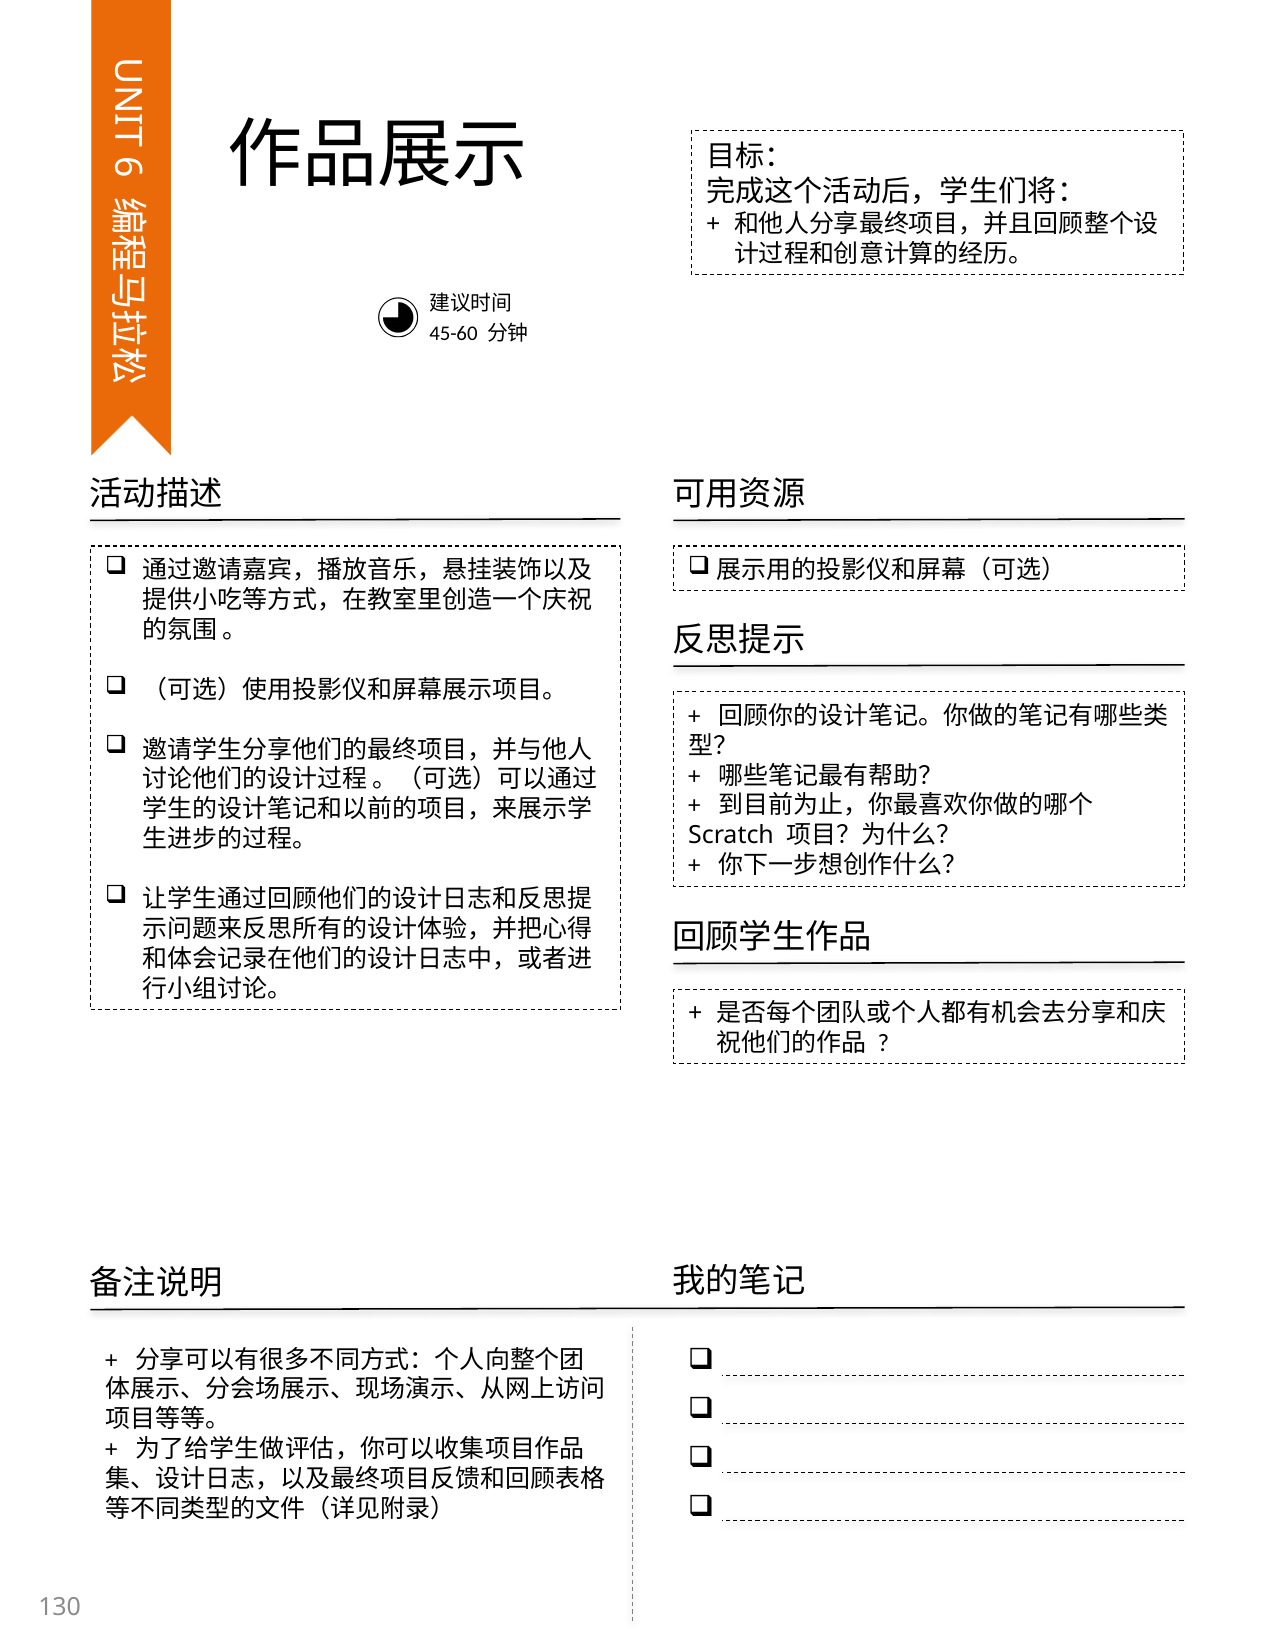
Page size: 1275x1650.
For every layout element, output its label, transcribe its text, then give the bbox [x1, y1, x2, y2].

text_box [74, 1251, 1201, 1310]
text_box + 分享可以有很多不同方式：个人向整个团体展示、分会场展示、现场演示、从网上访问项目等等。 + 为了给学生做评估，你可以收集项目作品集、设计日志，以及最终项目反馈和回顾表格等不同类型的文件（详见附录） [90, 1335, 621, 1531]
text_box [74, 464, 621, 1016]
text_box 目标： 完成这个活动后，学生们将： 和他人分享最终项目，并且回顾整个设计过程和创意计算的经历。 [691, 130, 1184, 275]
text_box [657, 907, 1201, 1065]
text_box 建议时间 45-60 分钟 [414, 277, 618, 353]
text_box 作品展示 [213, 97, 676, 203]
slide_number 130 [23, 1561, 321, 1650]
picture [372, 296, 426, 341]
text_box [673, 1347, 1185, 1539]
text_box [89, 0, 172, 459]
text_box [657, 610, 1201, 889]
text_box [657, 464, 1201, 592]
